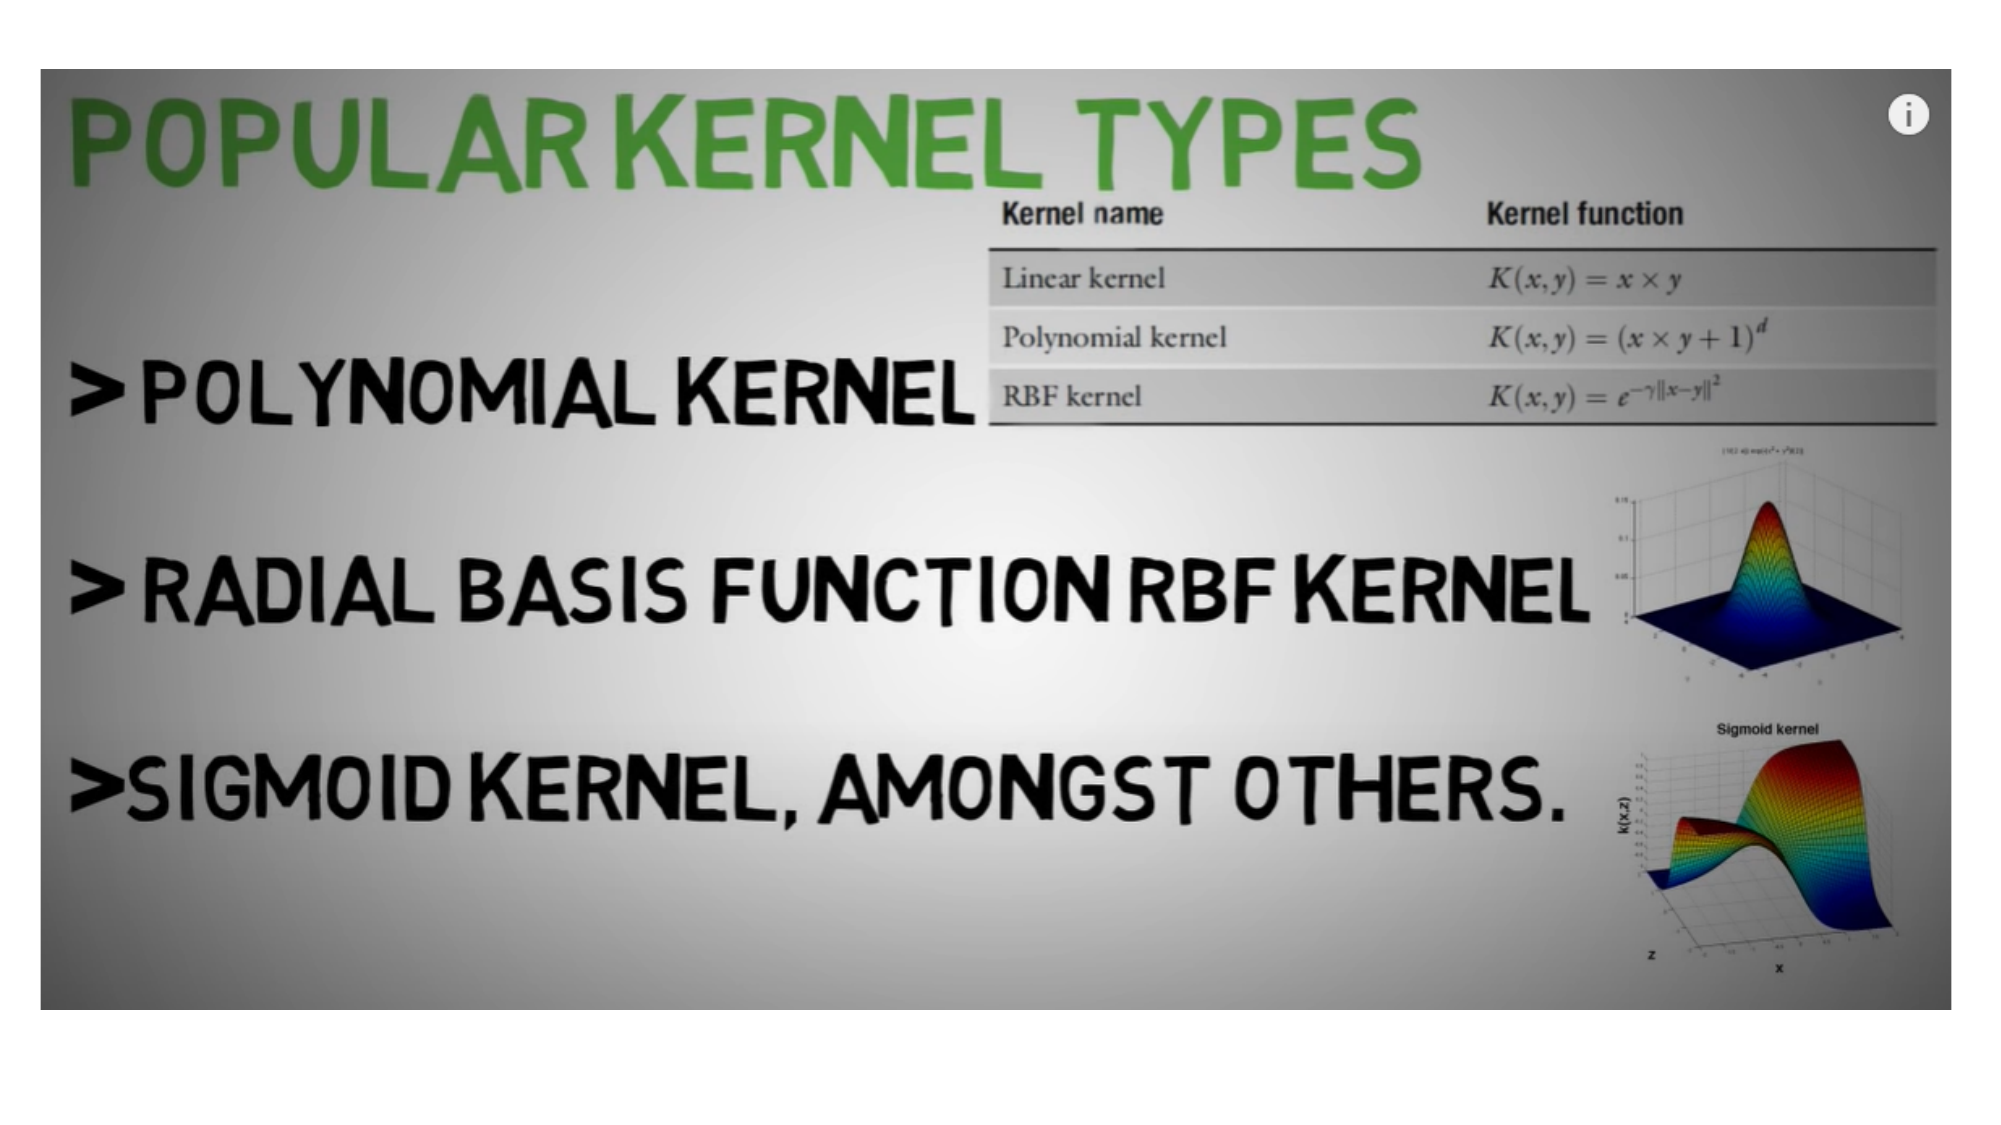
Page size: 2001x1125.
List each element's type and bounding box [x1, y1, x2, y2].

picture [40, 69, 1952, 1010]
